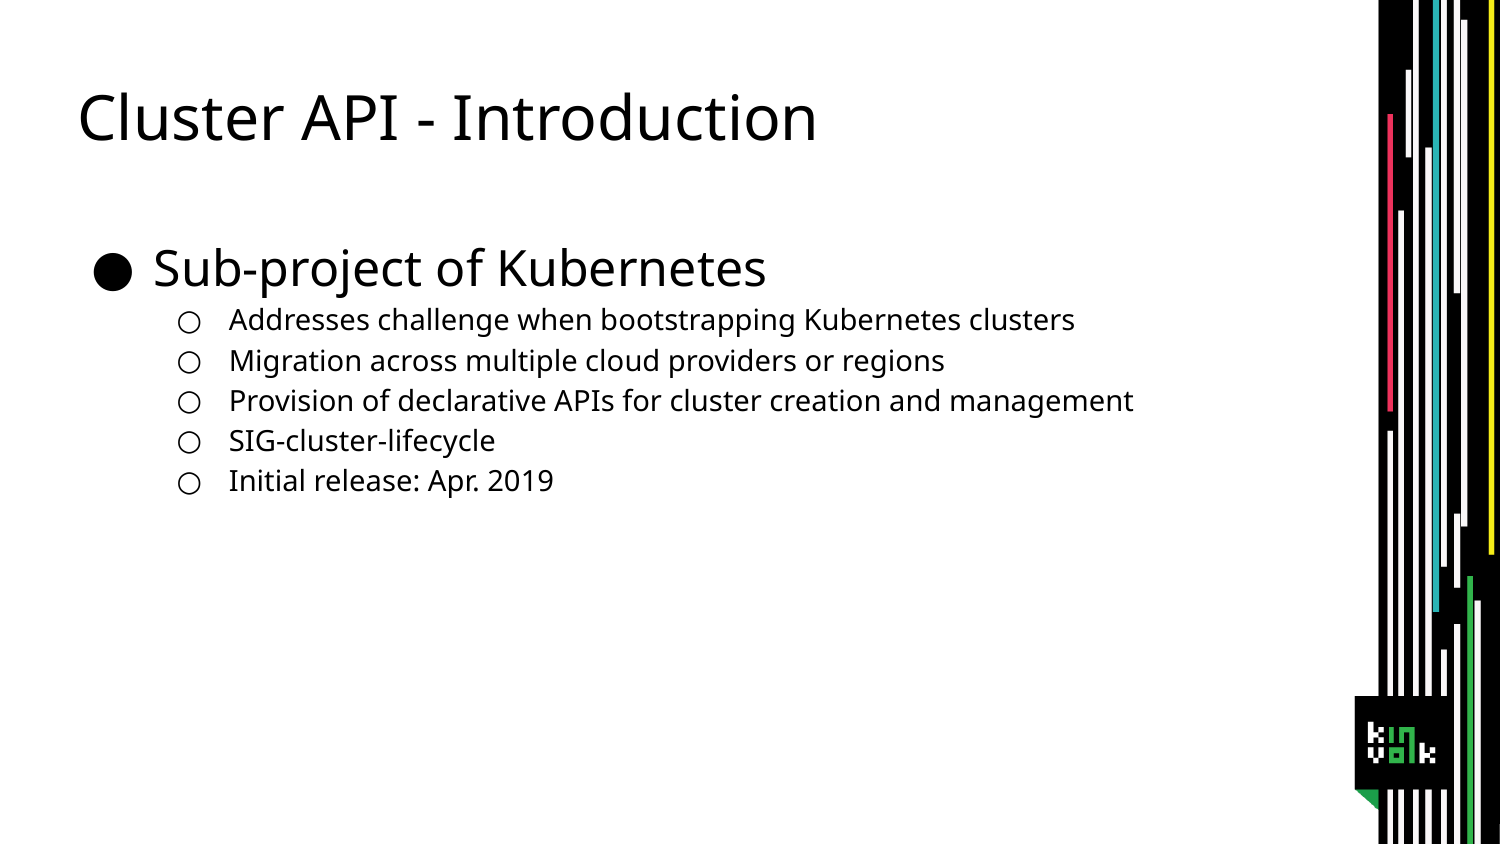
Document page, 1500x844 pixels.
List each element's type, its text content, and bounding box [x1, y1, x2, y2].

picture [0, 0, 1500, 844]
title Cluster API - Introduction [62, 62, 1333, 157]
list Sub-project of Kubernetes Addresses challenge when bootstrapping Kubernetes clusters Migration across multiple cloud providers or regions Provision of declarative APIs for cluster creation and management SIG-cluster-lifecycle Initial release: Apr. 2019 [63, 212, 1335, 773]
